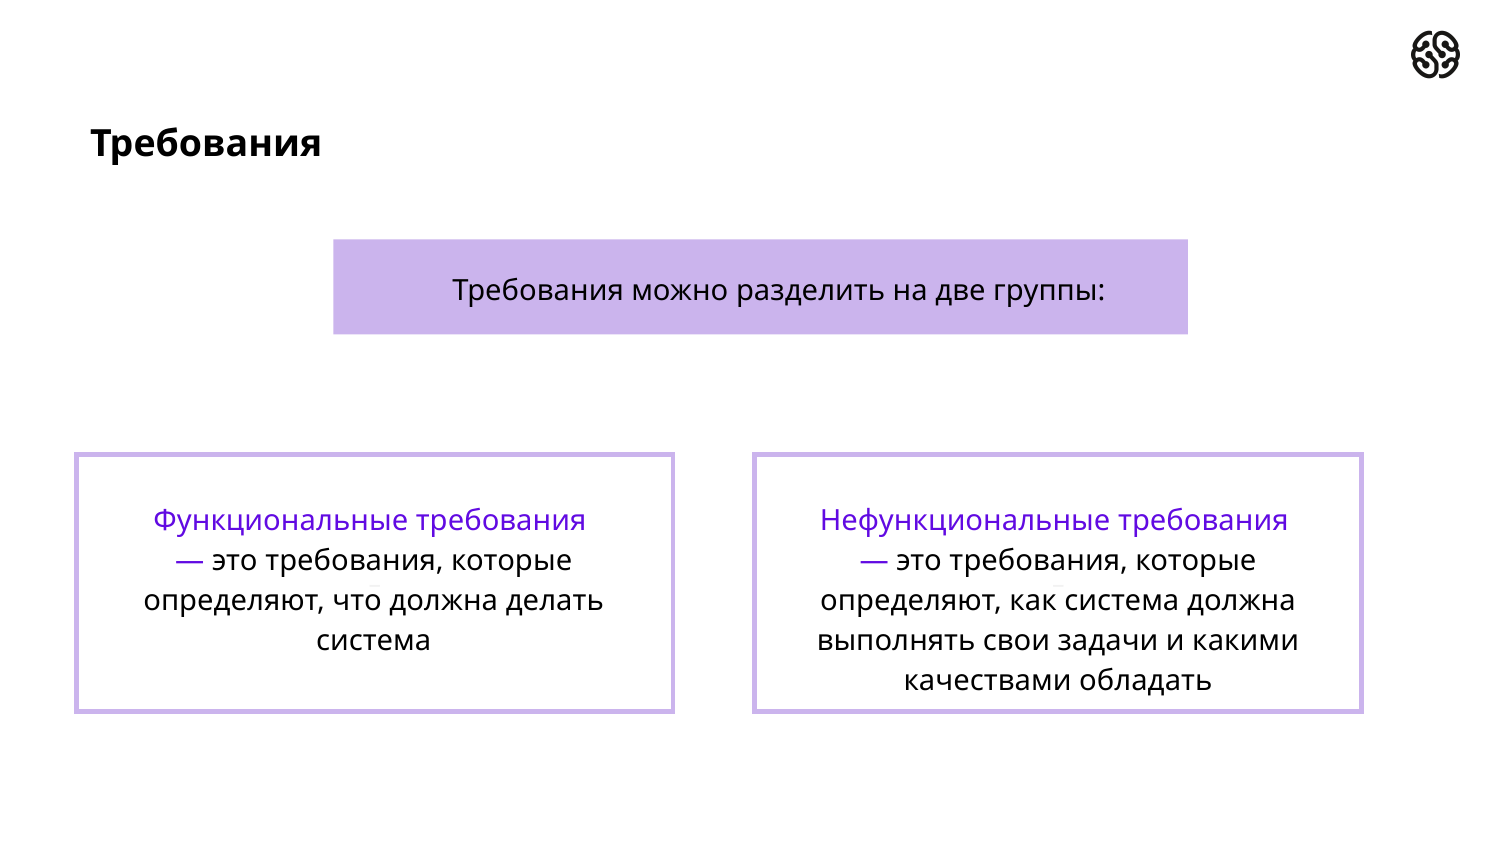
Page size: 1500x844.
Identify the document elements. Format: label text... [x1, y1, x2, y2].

text_box [333, 322, 1188, 335]
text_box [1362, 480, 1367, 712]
title Требования можно разделить на две группы: [114, 269, 1385, 322]
text_box [333, 239, 1188, 269]
picture [1413, 30, 1460, 79]
text_box – [76, 454, 674, 712]
text_box – [754, 454, 1362, 712]
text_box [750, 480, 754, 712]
title Требования [90, 22, 1413, 164]
